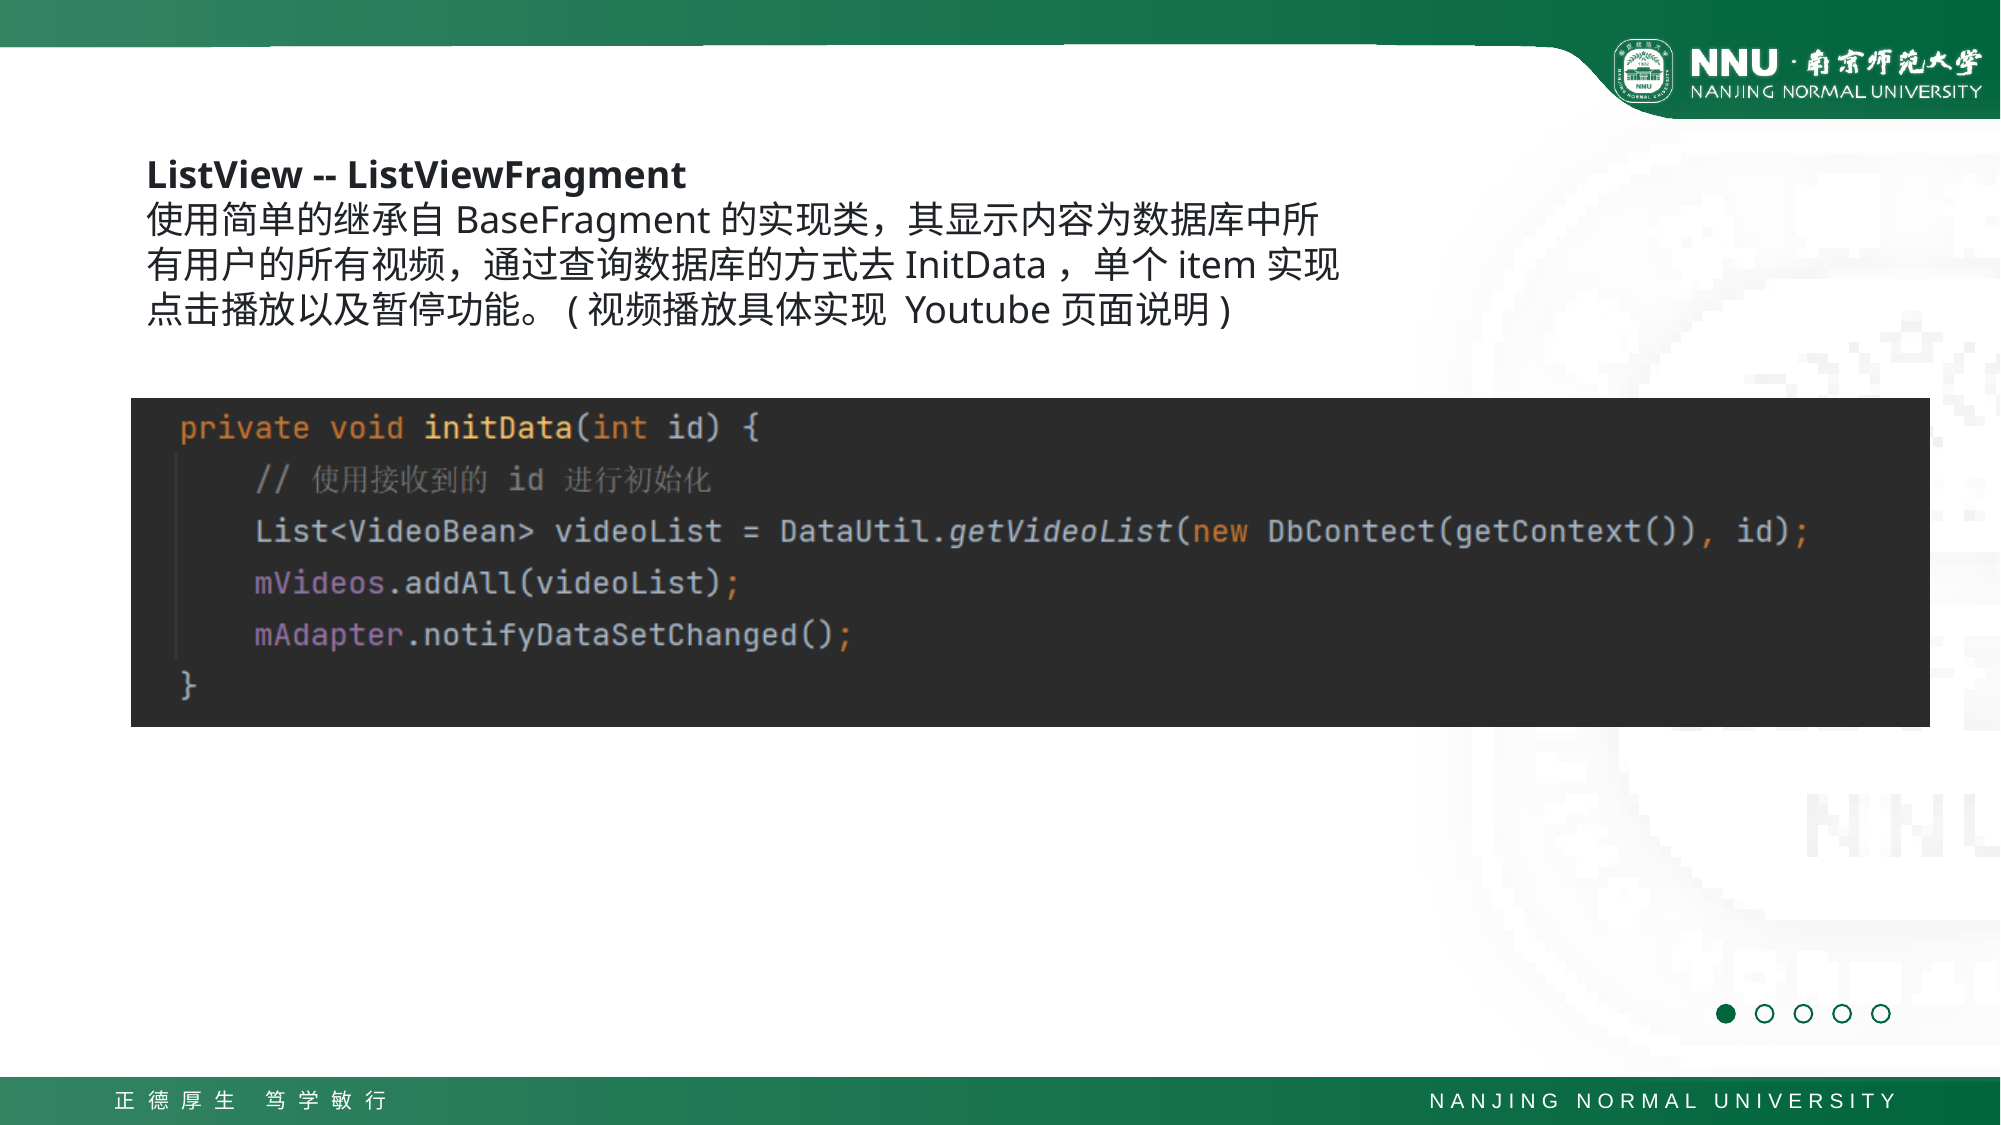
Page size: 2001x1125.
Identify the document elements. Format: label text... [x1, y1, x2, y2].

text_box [1716, 1004, 1890, 1023]
text_box ListView -- ListViewFragment 使用简单的继承自BaseFragment的实现类，其显示内容为数据库中所有用户的所有视频，通过查询数据库的方式去InitData，单个item实现点击播放以及暂停功能。(视频播放具体实现 Youtube页面说明) [131, 143, 1361, 339]
picture [131, 398, 1930, 727]
